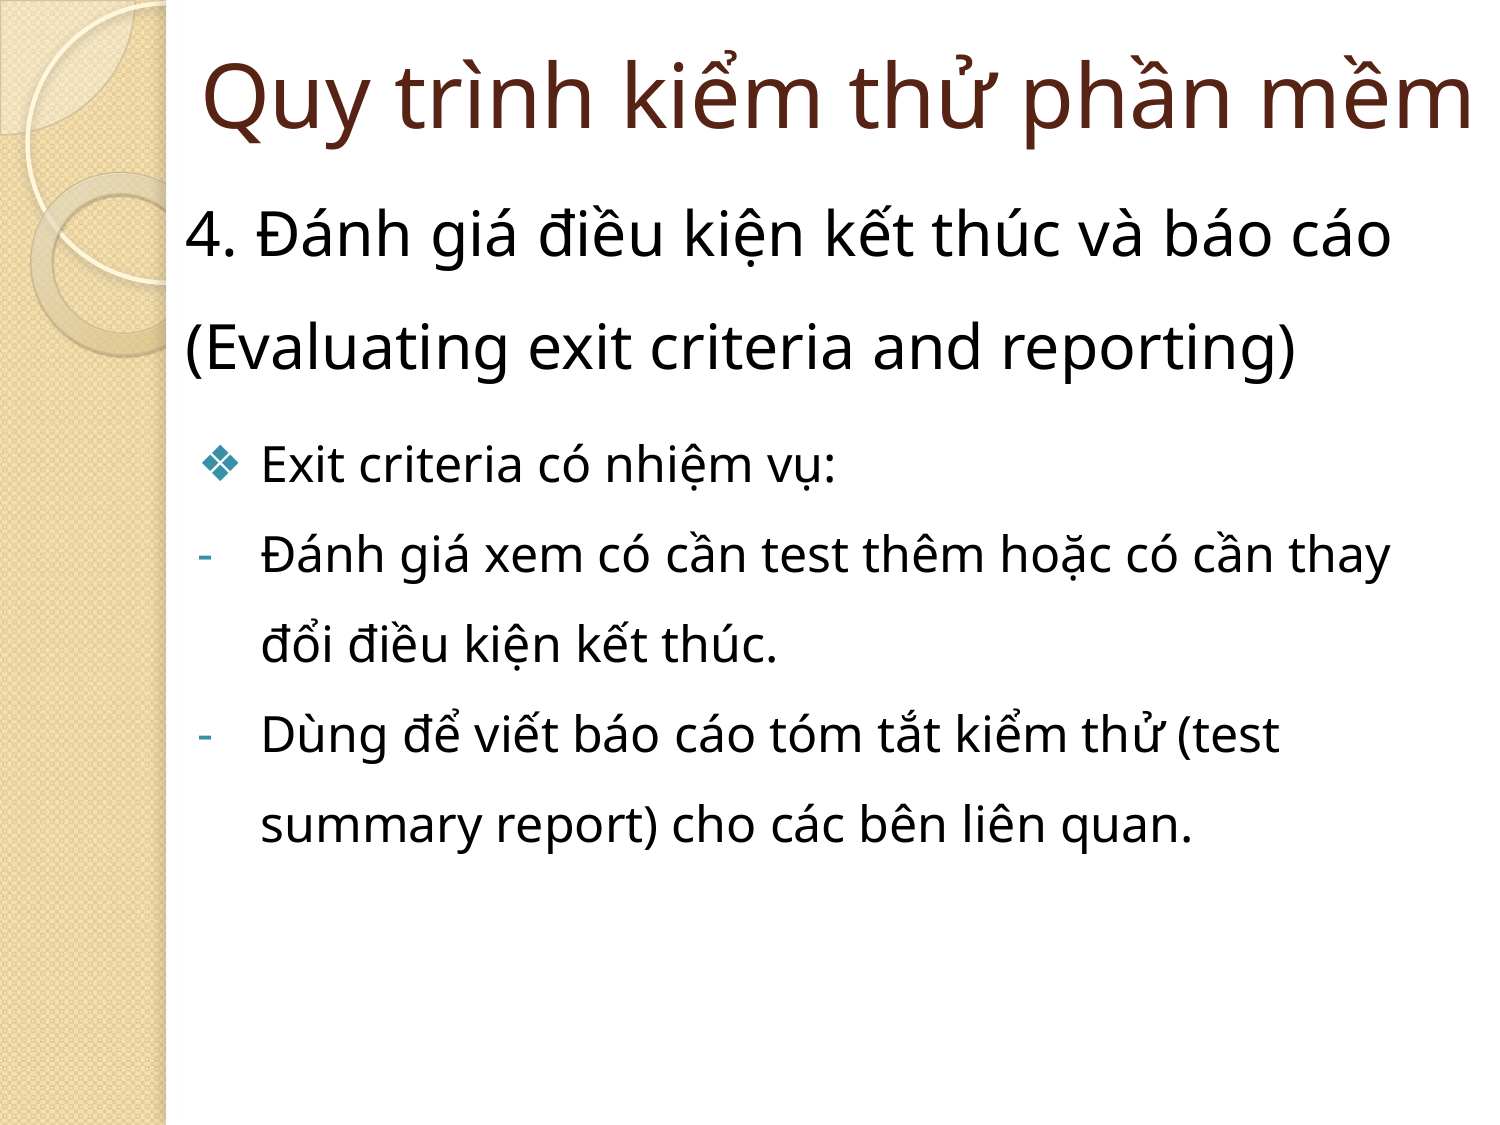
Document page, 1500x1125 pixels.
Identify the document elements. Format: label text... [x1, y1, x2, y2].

title Quy trình kiểm thử phần mềm [184, 31, 1500, 188]
list 4. Đánh giá điều kiện kết thúc và báo cáo (Evaluating exit criteria and reporting) Exit criteria có nhiệm vụ: Đánh giá xem có cần test thêm hoặc có cần thay đổi điều kiện kết thúc. Dùng để viết báo cáo tóm tắt kiểm thử (test summary report) cho các bên liên quan. [170, 149, 1411, 1102]
picture [0, 15, 166, 1125]
